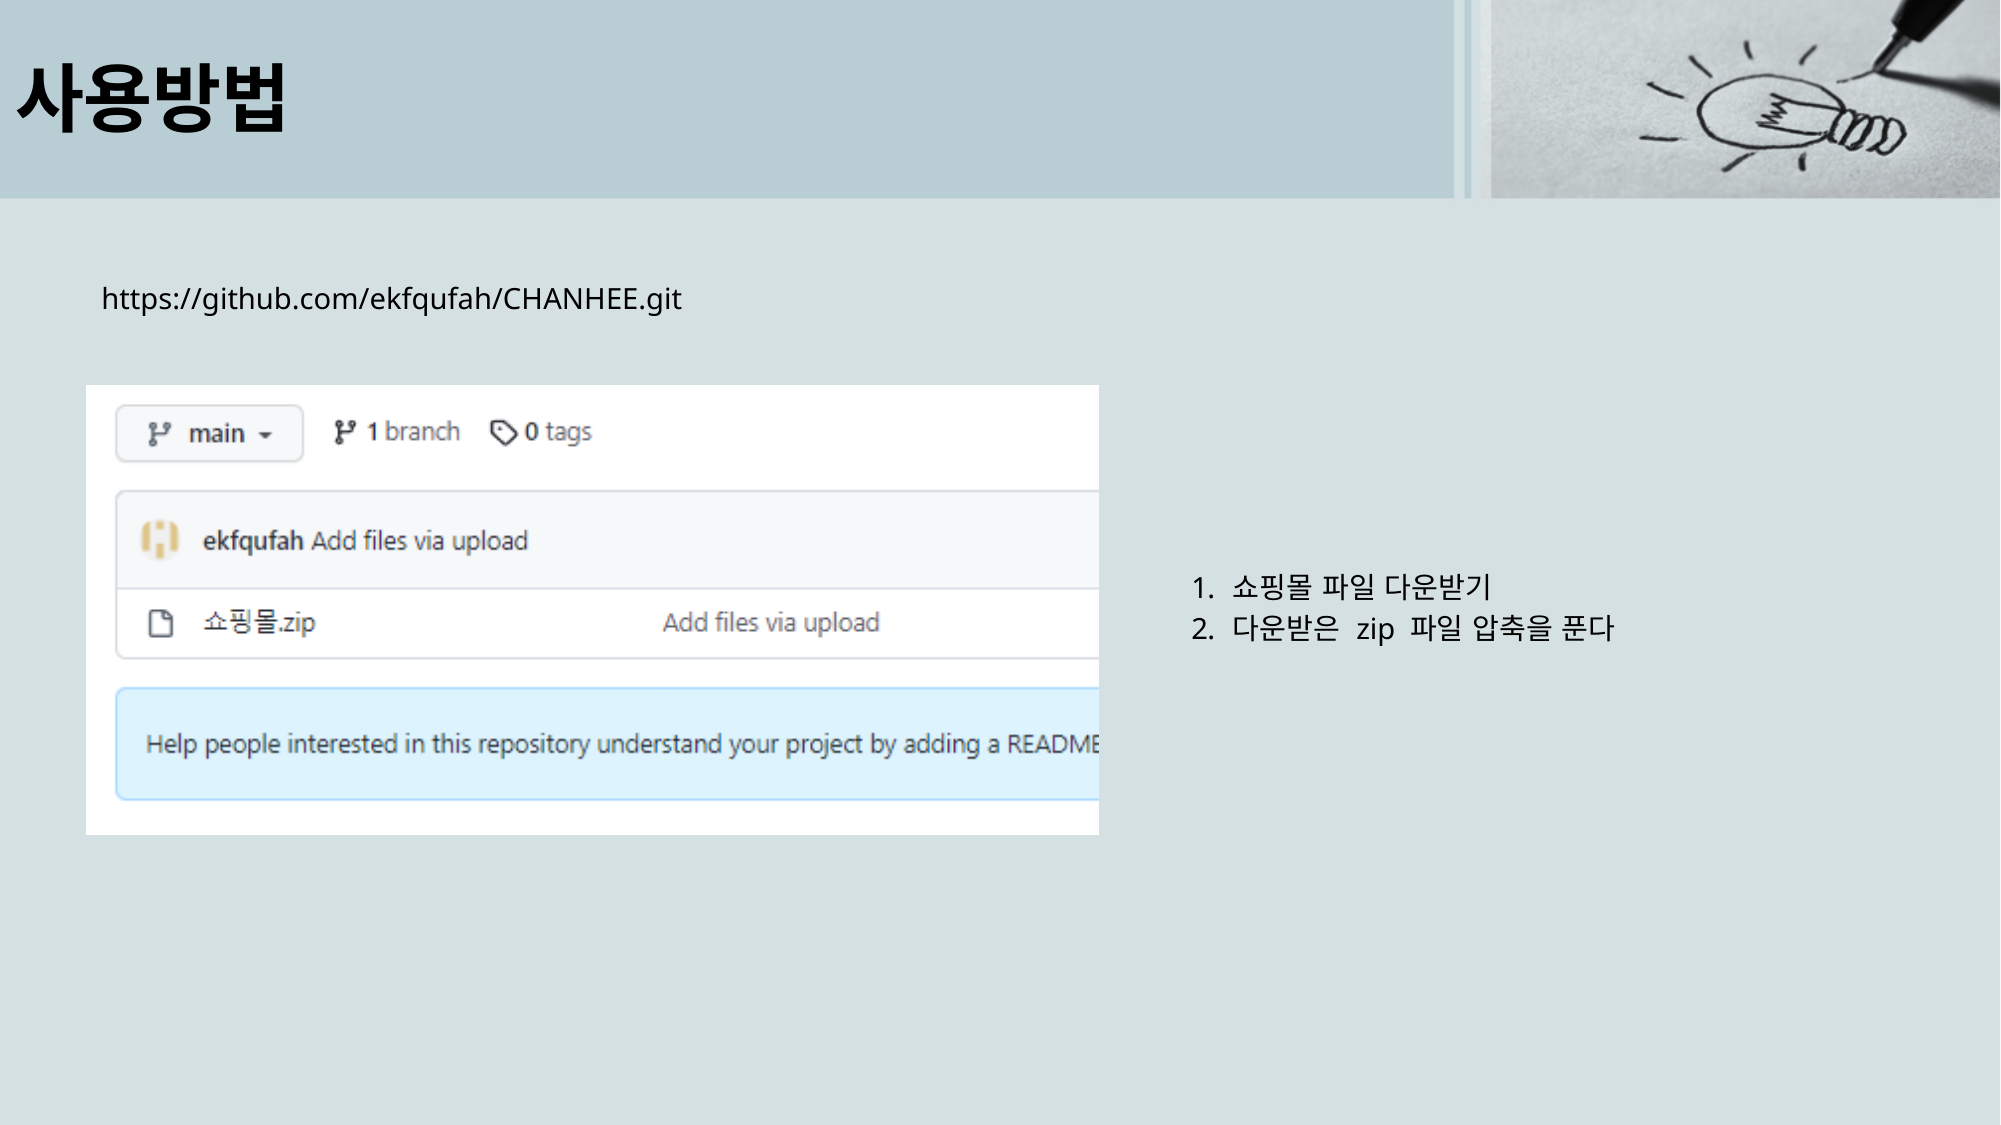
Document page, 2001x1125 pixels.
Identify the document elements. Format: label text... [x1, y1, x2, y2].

text_box 쇼핑몰 파일 다운받기 다운받은 zip 파일 압축을 푼다 [1126, 562, 1953, 693]
picture [0, 0, 2001, 1125]
title 사용방법 [0, 0, 2000, 194]
list https://github.com/ekfqufah/CHANHEE.git [86, 247, 1945, 349]
